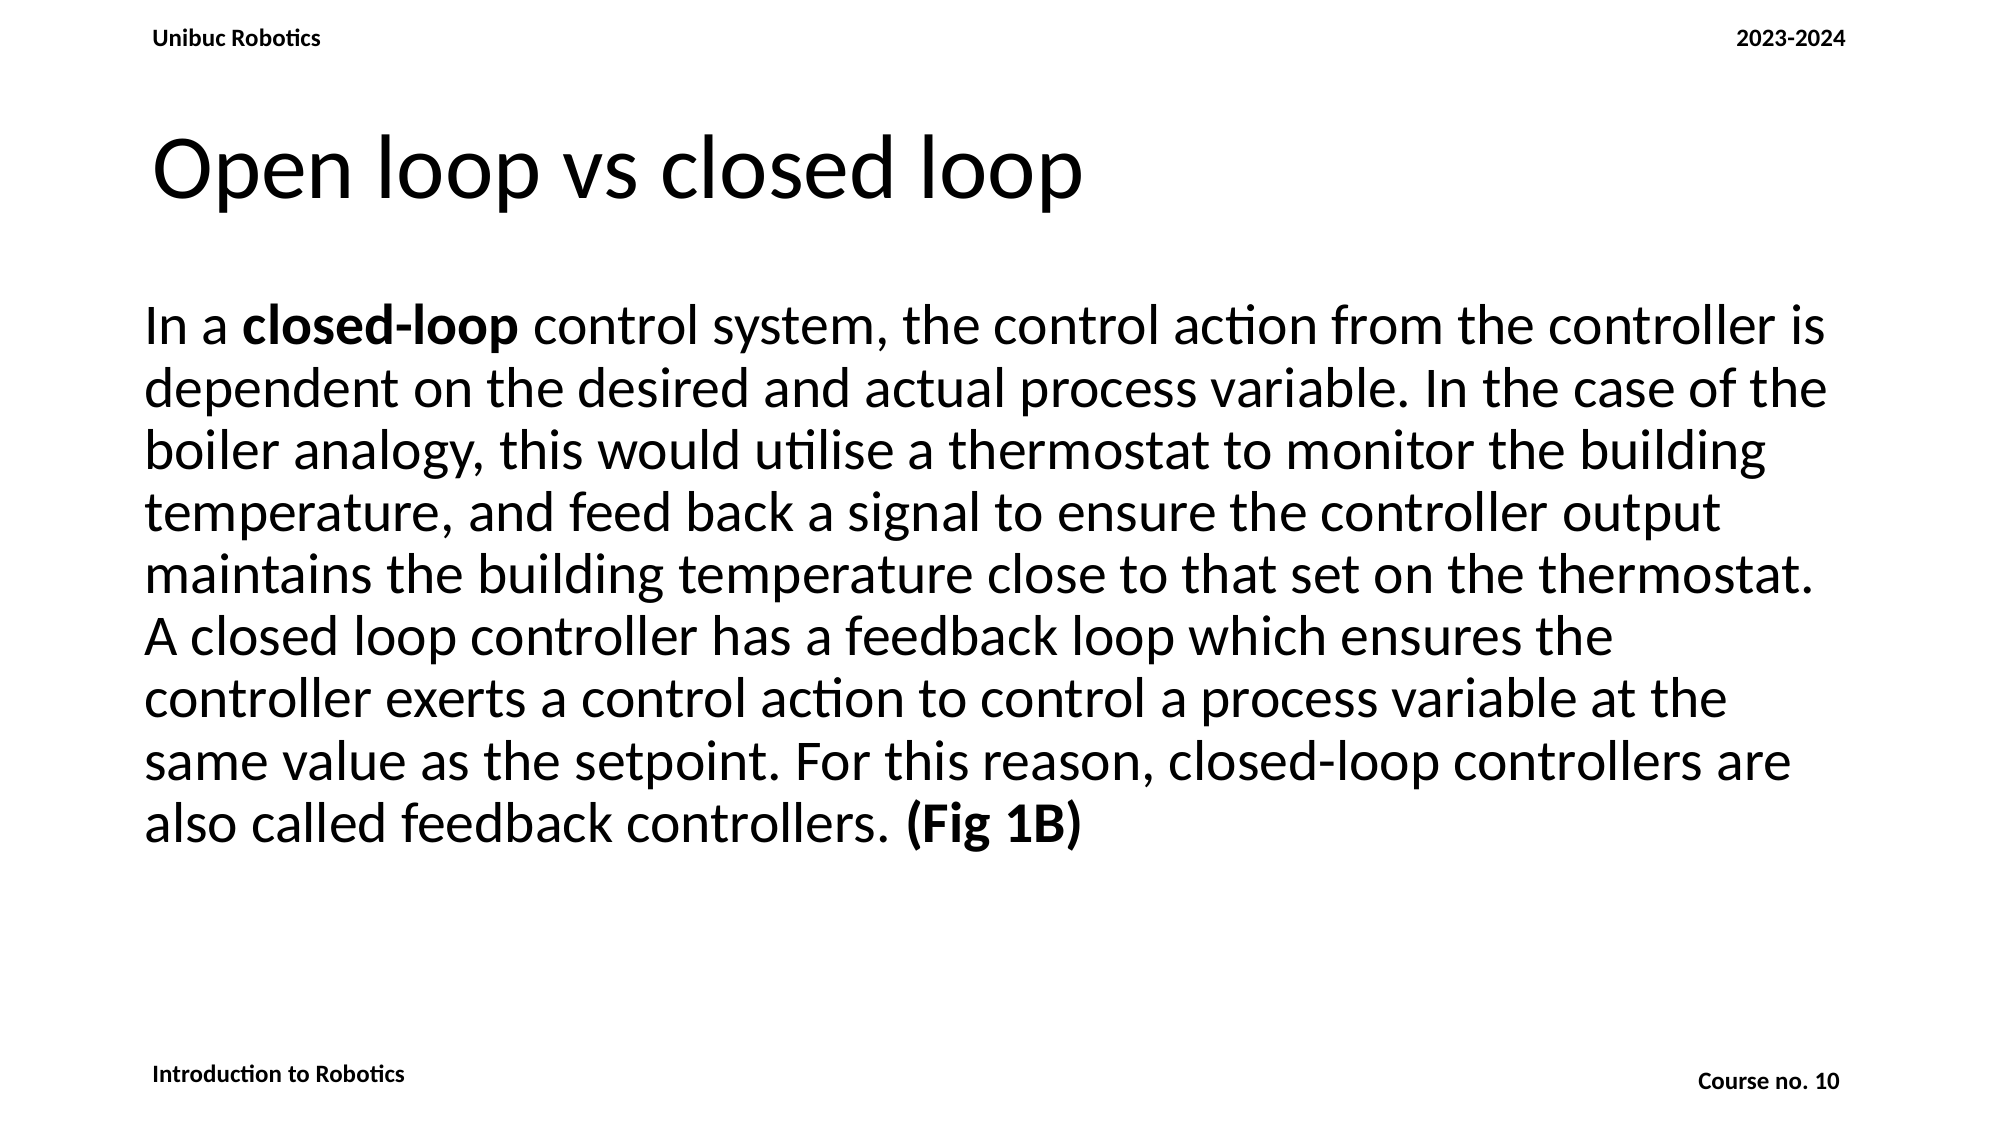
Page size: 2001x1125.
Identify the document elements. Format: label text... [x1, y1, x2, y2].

title Open loop vs closed loop [137, 59, 1863, 278]
list In a closed-loop control system, the control action from the controller is dependent on the desired and actual process variable. In the case of the boiler analogy, this would utilise a thermostat to monitor the building temperature, and feed back a signal to ensure the controller output maintains the building temperature close to that set on the thermostat. A closed loop controller has a feedback loop which ensures the controller exerts a control action to control a process variable at the same value as the setpoint. For this reason, closed-loop controllers are also called feedback controllers. (Fig 1B) [129, 287, 1871, 1011]
